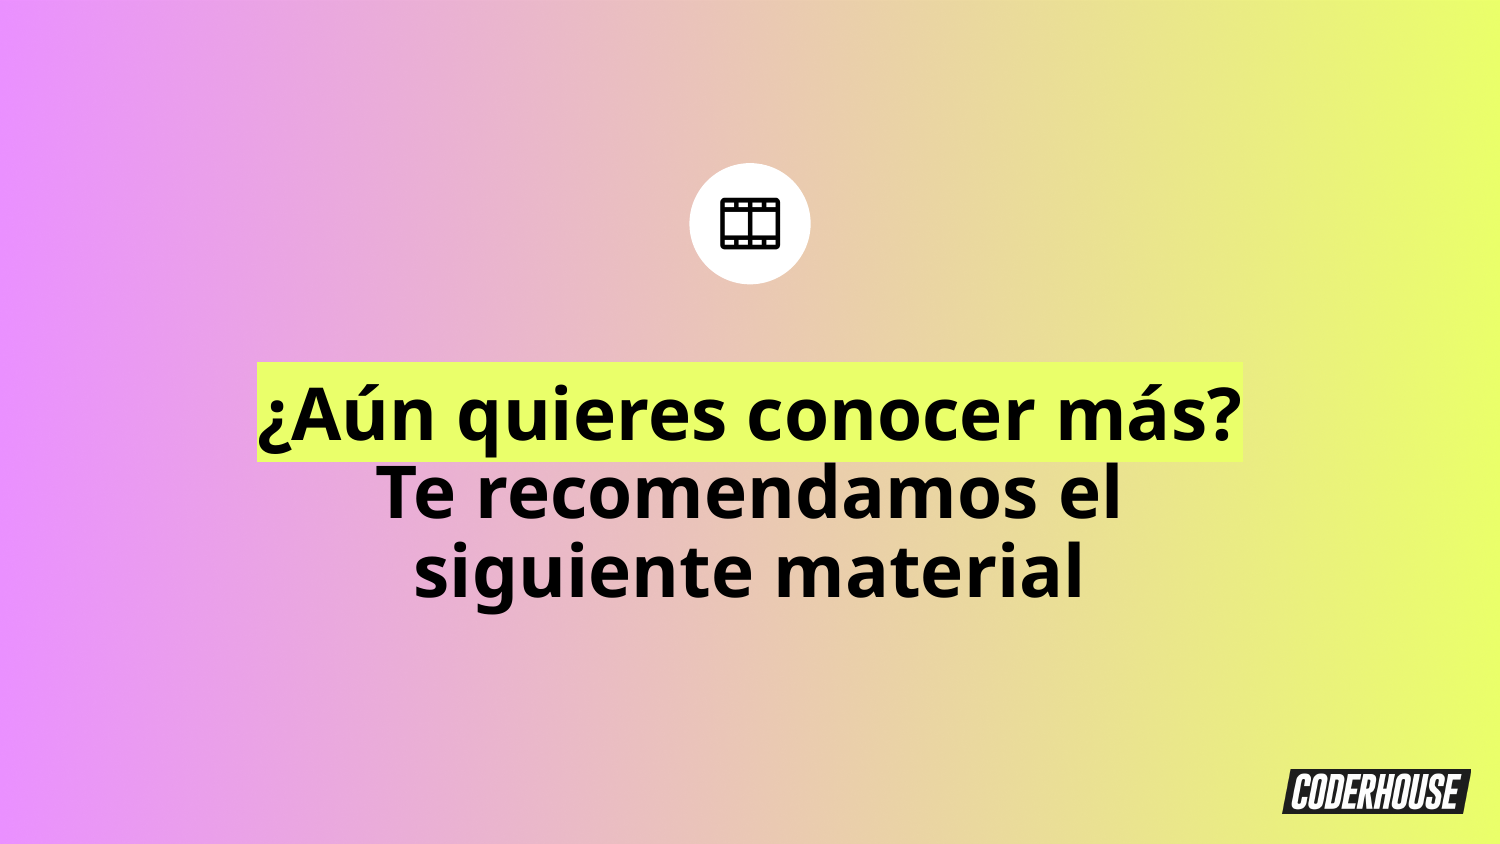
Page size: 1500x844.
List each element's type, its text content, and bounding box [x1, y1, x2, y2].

text_box ¿Aún quieres conocer más? Te recomendamos el siguiente material [239, 362, 1261, 629]
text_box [689, 162, 811, 285]
picture [0, 0, 1500, 844]
